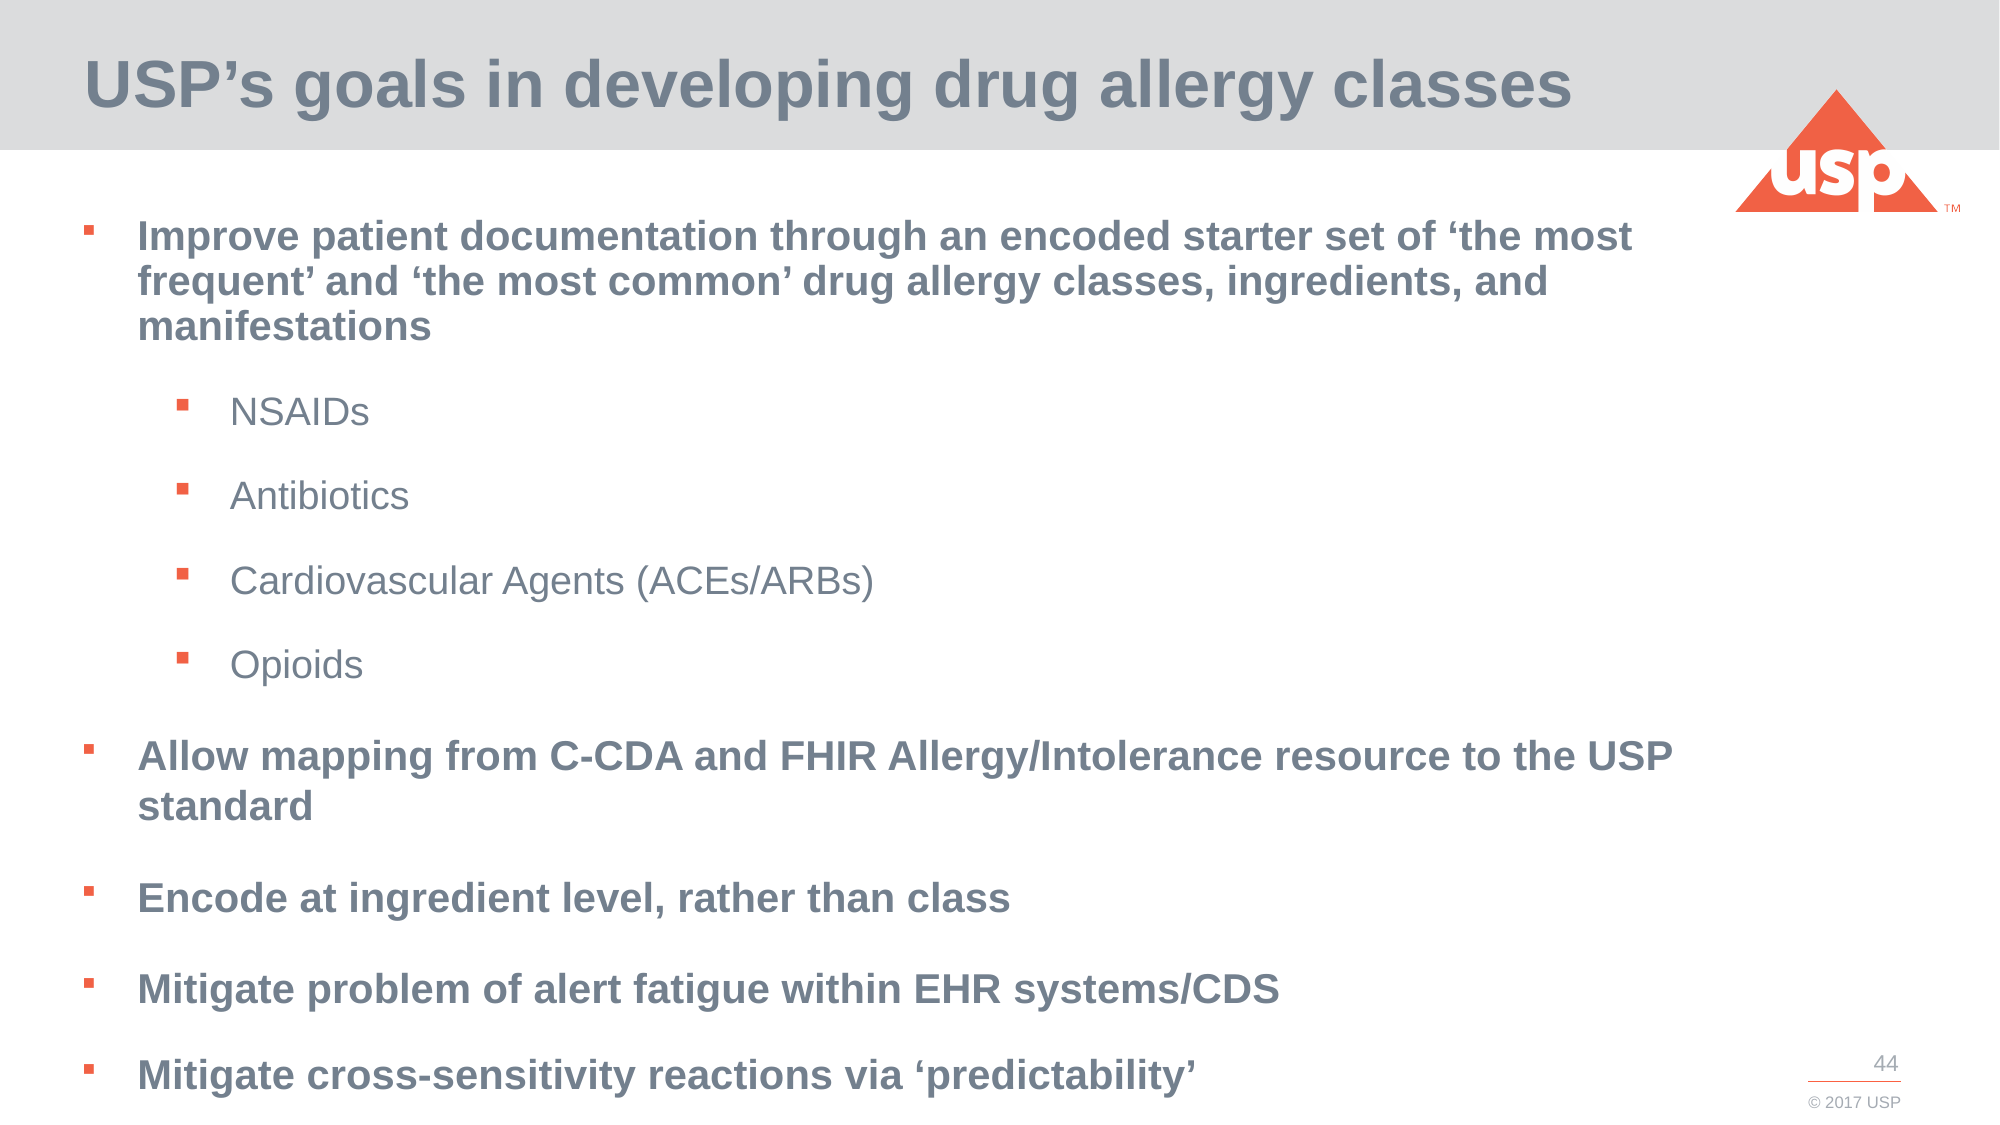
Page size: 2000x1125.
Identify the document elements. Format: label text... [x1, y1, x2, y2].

picture [1735, 89, 1960, 212]
list Improve patient documentation through an encoded starter set of ‘the most frequent’ and ‘the most common’ drug allergy classes, ingredients, and manifestations NSAIDs Antibiotics Cardiovascular Agents (ACEs/ARBs) Opioids Allow mapping from C-CDA and FHIR Allergy/Intolerance resource to the USP standard Encode at ingredient level, rather than class Mitigate problem of alert fatigue within EHR systems/CDS Mitigate cross-sensitivity reactions via ‘predictability’ [66, 207, 1823, 1100]
title USP’s goals in developing drug allergy classes [69, 12, 1776, 150]
